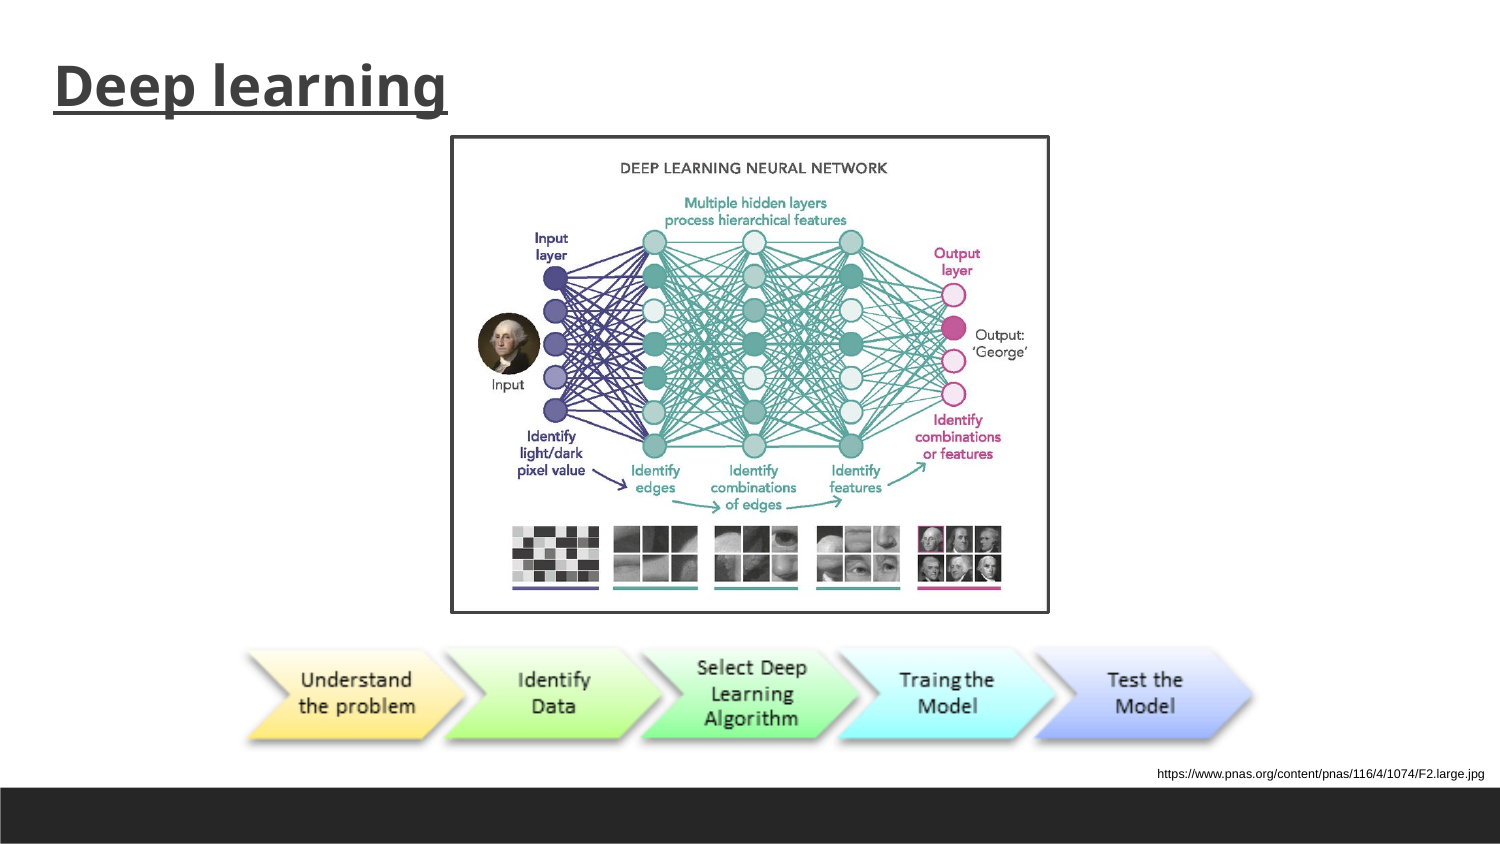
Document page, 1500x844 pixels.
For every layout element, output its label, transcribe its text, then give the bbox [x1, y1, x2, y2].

picture [231, 616, 1269, 768]
picture [453, 138, 1047, 612]
text_box https://www.pnas.org/content/pnas/116/4/1074/F2.large.jpg [1136, 752, 1500, 781]
text_box Deep learning [41, 52, 469, 160]
